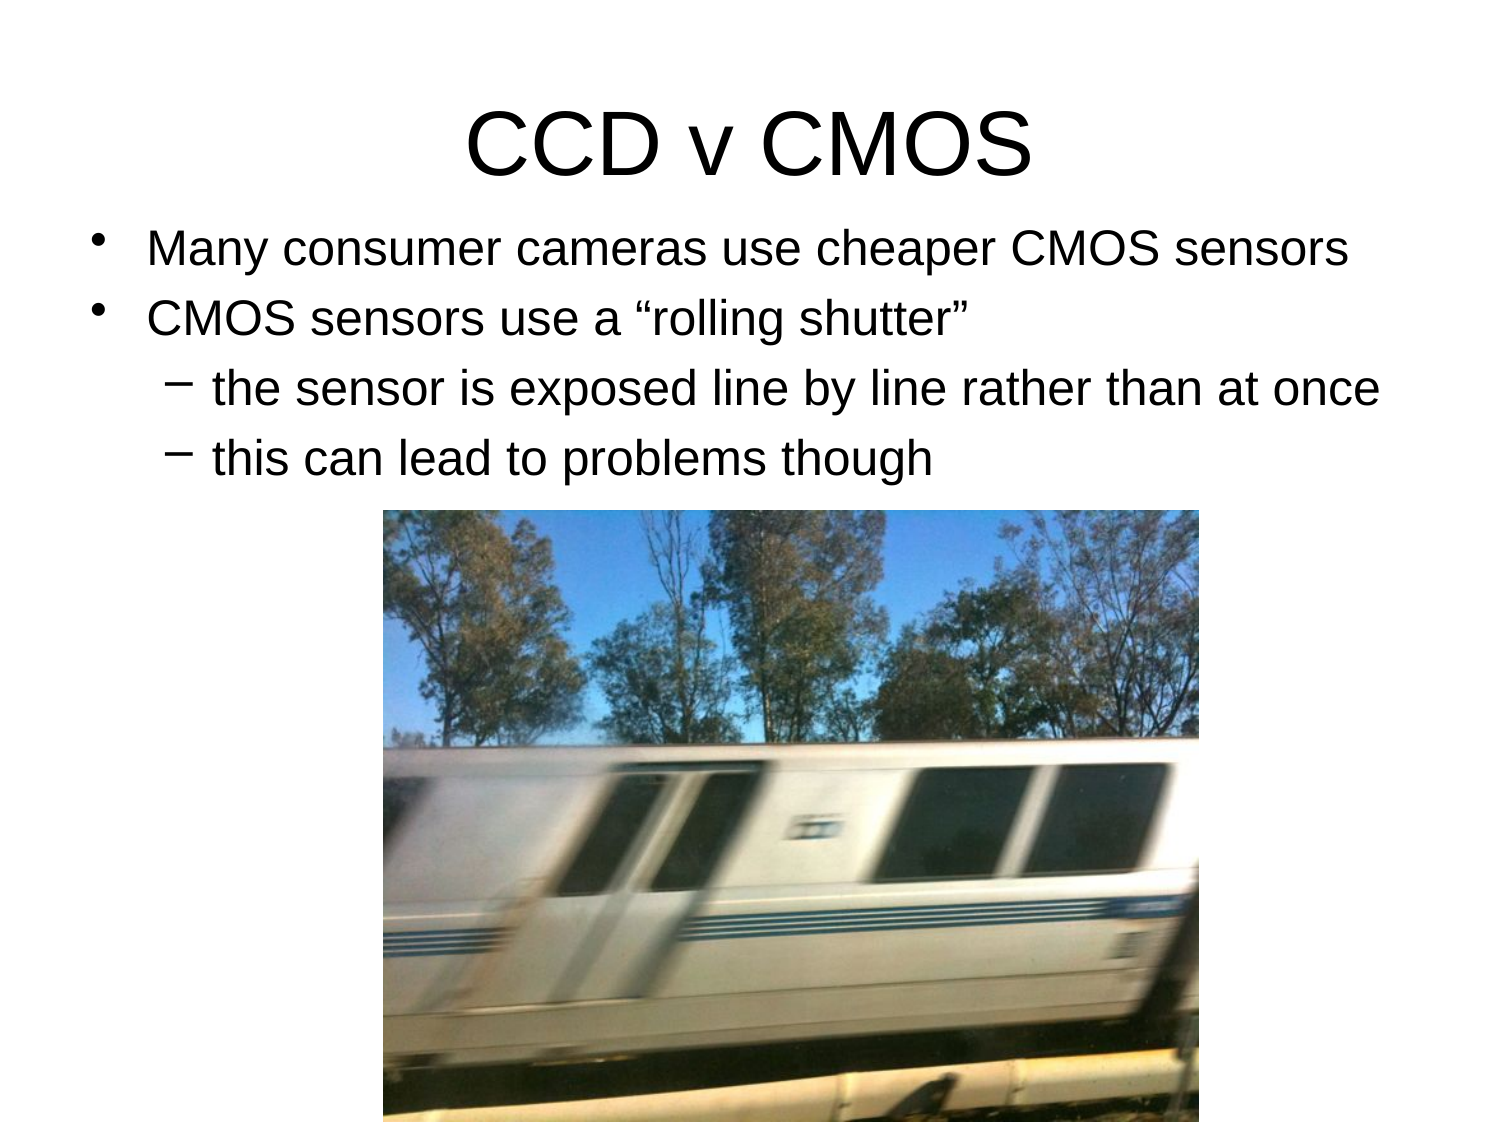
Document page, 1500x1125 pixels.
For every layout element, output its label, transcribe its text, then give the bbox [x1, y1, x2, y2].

list Many consumer cameras use cheaper CMOS sensors CMOS sensors use a “rolling shutter” the sensor is exposed line by line rather than at once this can lead to problems though [75, 208, 1425, 951]
picture [382, 510, 1199, 1123]
title CCD v CMOS [75, 45, 1425, 208]
